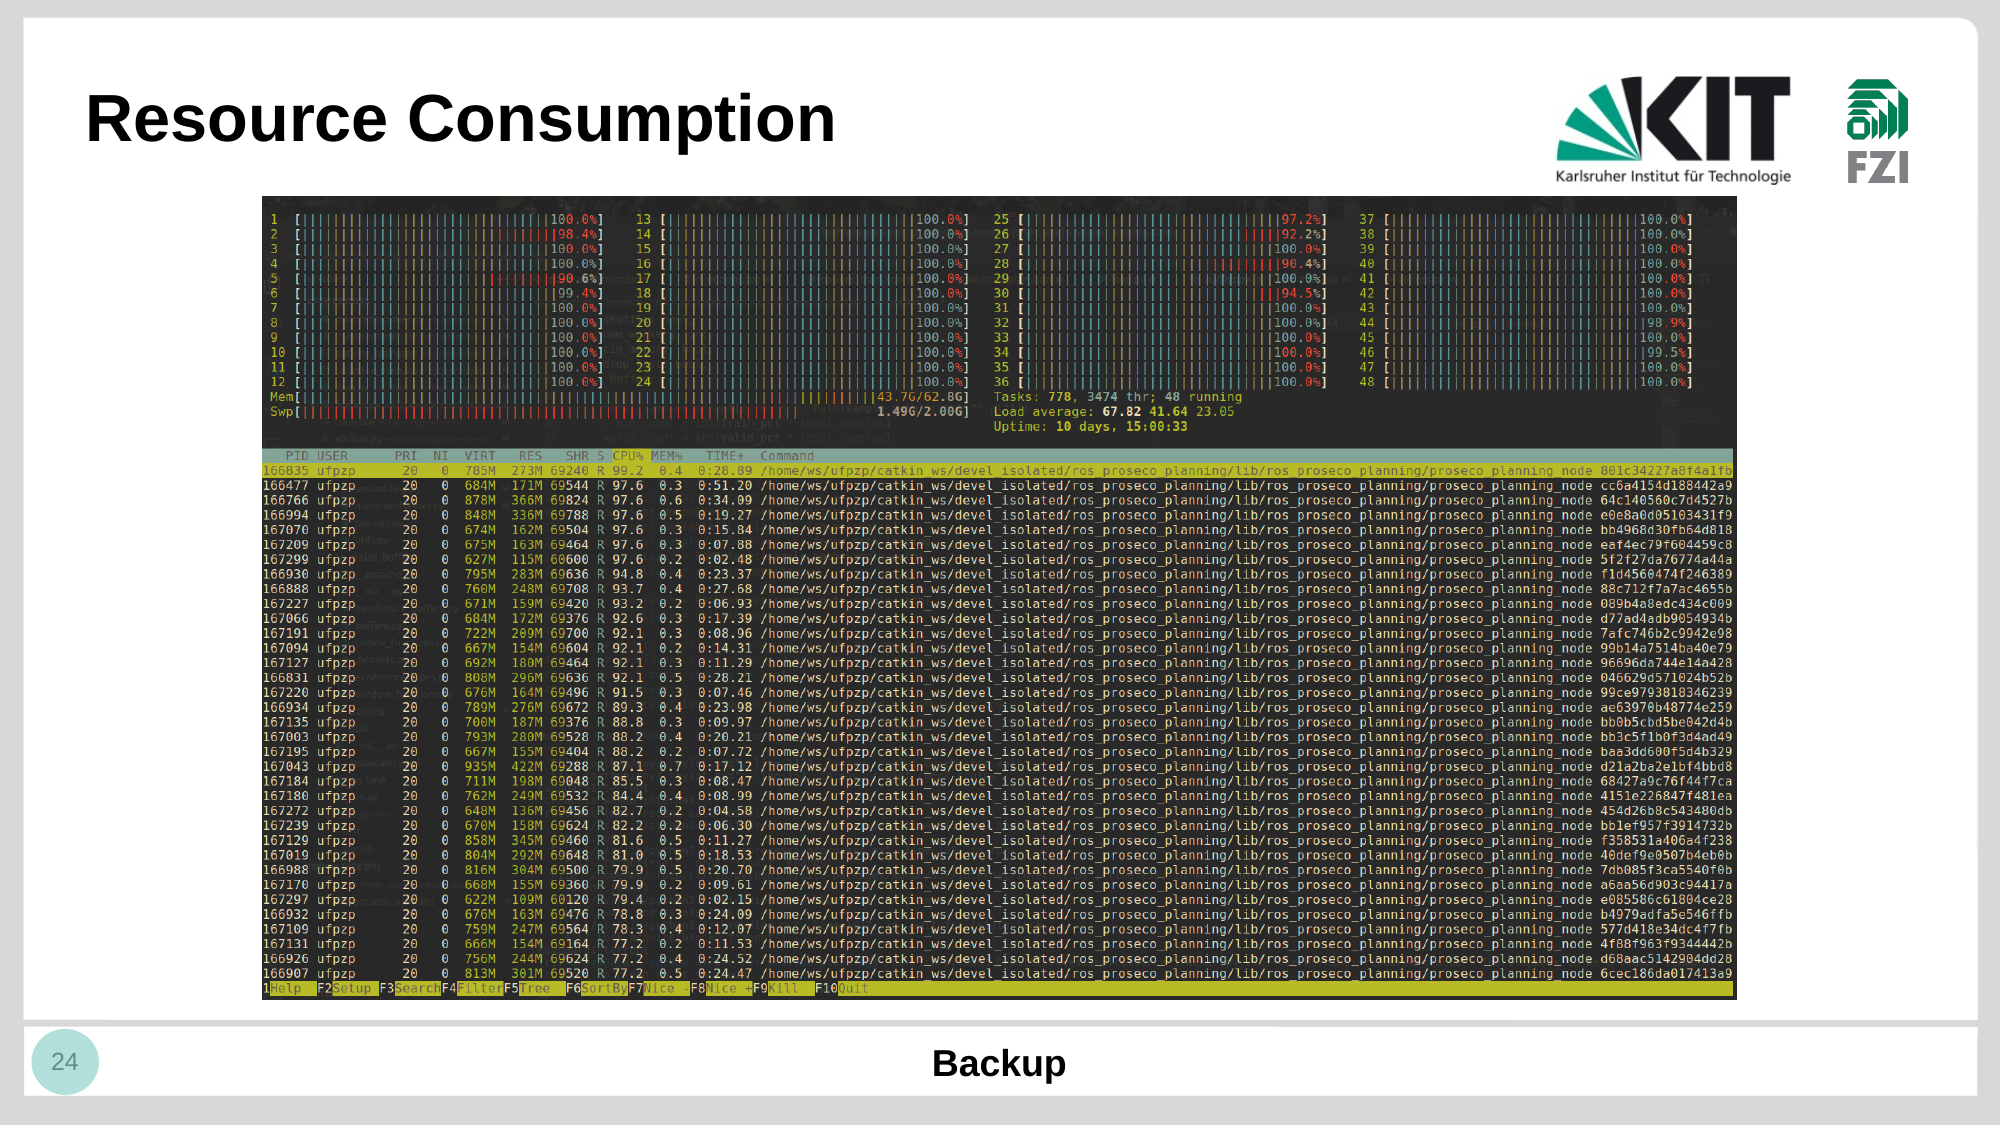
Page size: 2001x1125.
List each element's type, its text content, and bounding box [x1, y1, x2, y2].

title Resource Consumption [85, 62, 1400, 156]
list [262, 196, 1737, 1000]
slide_number 24 [31, 1026, 99, 1095]
text_box Backup [850, 1030, 1149, 1094]
picture [0, 0, 2000, 1125]
